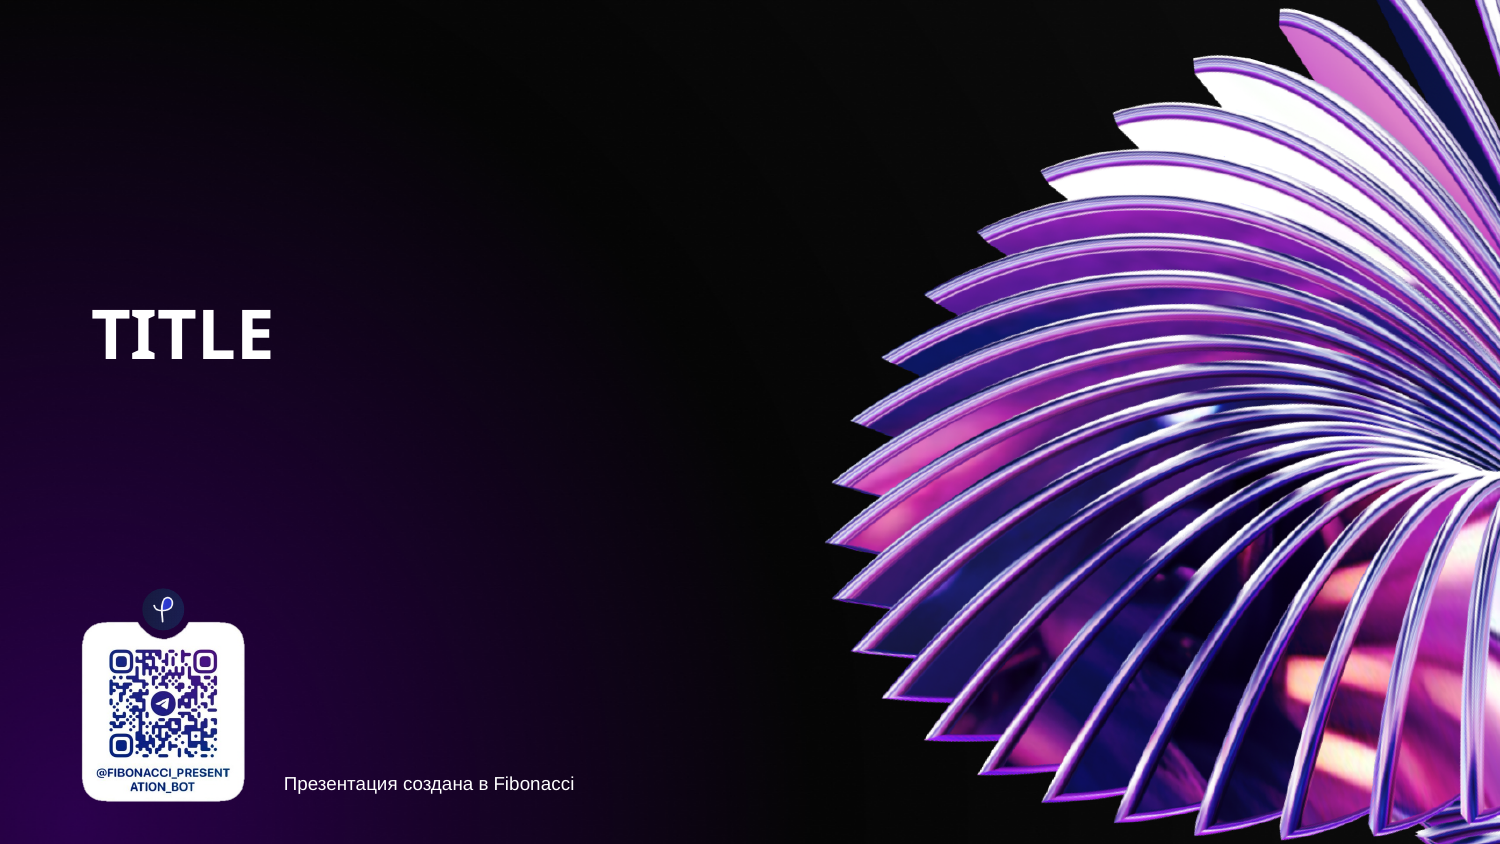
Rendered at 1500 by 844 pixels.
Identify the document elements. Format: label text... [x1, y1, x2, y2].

text_box Презентация создана в Fibonacci [274, 752, 365, 797]
text_box [142, 588, 185, 620]
picture [0, 0, 1500, 844]
text_box TITLE [76, 283, 365, 452]
